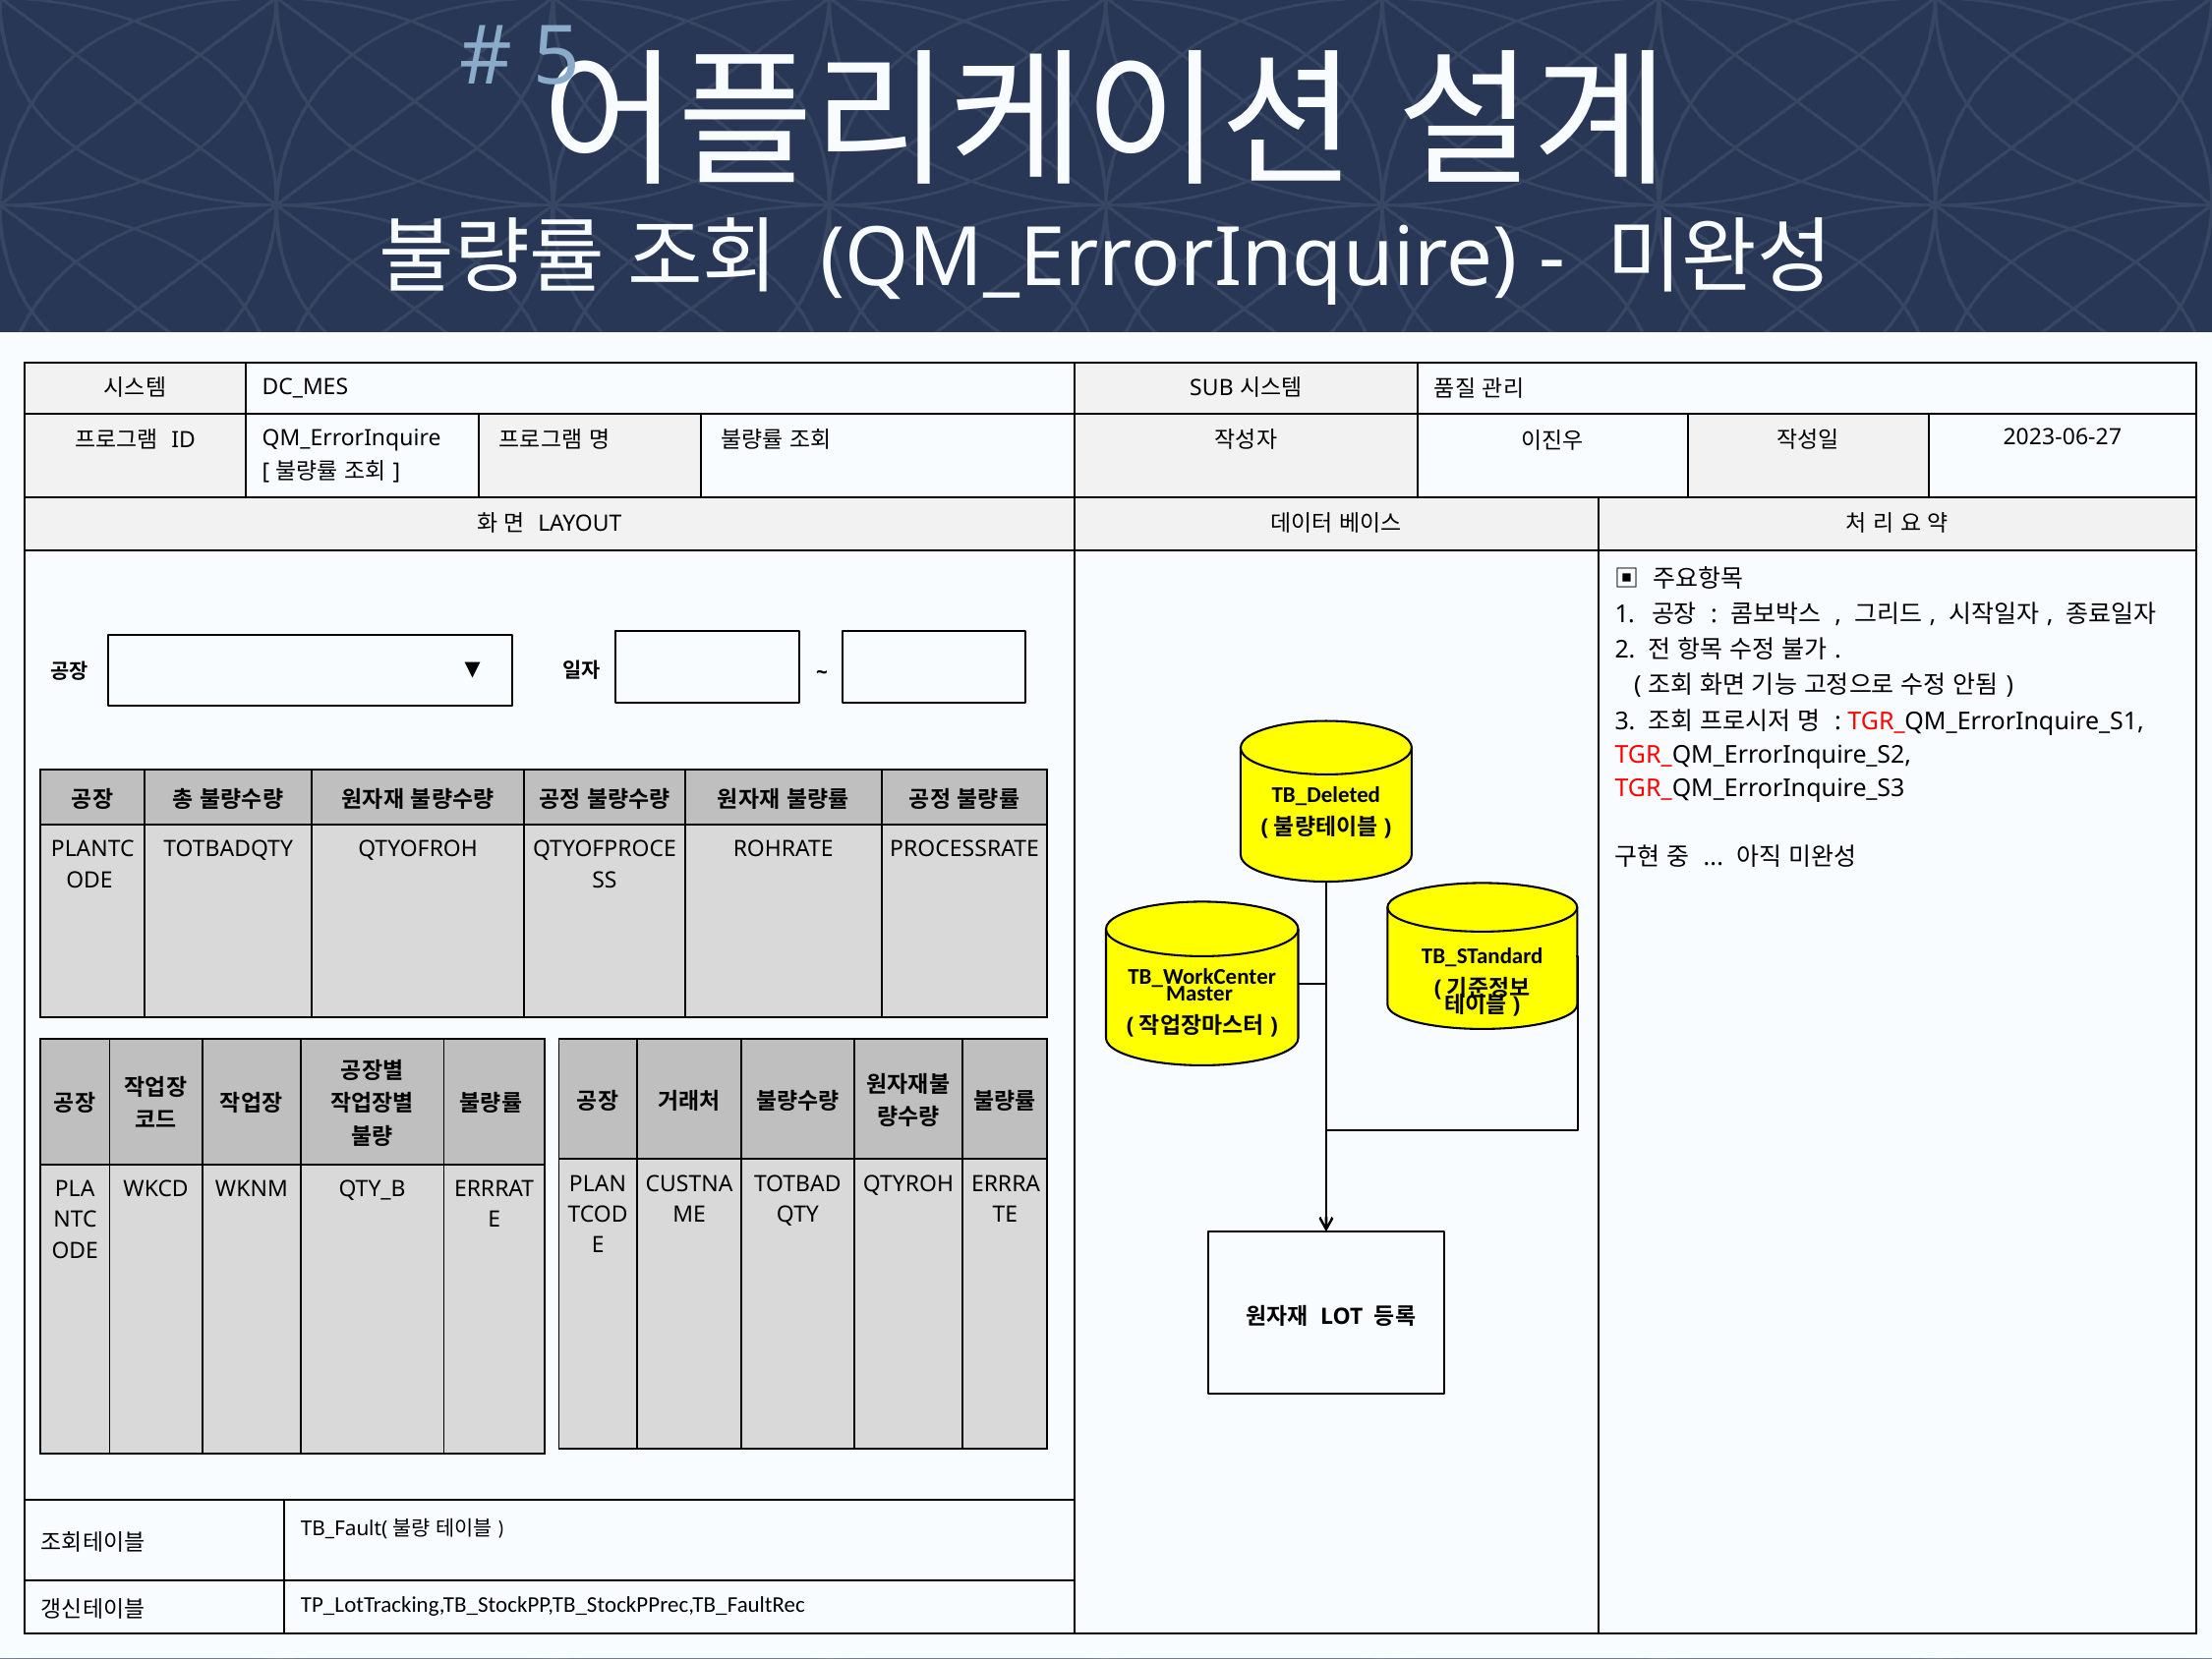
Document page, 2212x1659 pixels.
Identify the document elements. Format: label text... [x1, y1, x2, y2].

table_cell TP_LotTracking,TB_StockPP,TB_StockPPrec,TB_FaultRec [285, 1581, 1074, 1632]
table_header 품질 관리 [1419, 364, 2195, 413]
table_cell 작성자 [1076, 415, 1417, 496]
text_box [0, 0, 2212, 332]
table_header 공장 [559, 1040, 636, 1158]
table_cell WKNM [204, 1166, 300, 1453]
table_cell 조회테이블 [26, 1501, 283, 1579]
table_header 공장별 작업장별 불량 [302, 1040, 443, 1164]
table_cell QTYOFPROCESS [525, 826, 684, 1016]
table_cell 처 리 요 약 [1600, 498, 2195, 549]
table_cell QTYROH [855, 1160, 961, 1448]
table_header 공장 [41, 1040, 109, 1164]
table_cell [26, 551, 1074, 1499]
table_header 공정 불량수량 [525, 771, 684, 824]
text_box # 5 [459, 21, 637, 101]
table_cell PROCESSRATE [883, 826, 1046, 1016]
table_cell 데이터 베이스 [1076, 498, 1598, 549]
table_cell 프로그램 명 [480, 415, 700, 496]
table_cell TOTBADQTY [146, 826, 311, 1016]
table_cell CUSTNAME [638, 1160, 740, 1448]
table_cell PLANTCODE [41, 826, 144, 1016]
table_cell 화 면 LAYOUT [26, 498, 1074, 549]
table_header 불량수량 [742, 1040, 853, 1158]
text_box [1105, 720, 1578, 1395]
text_box 불량률 조회 (QM_ErrorInquire) - 미완성 [210, 203, 2002, 303]
table_cell ROHRATE [686, 826, 881, 1016]
table_cell TB_Fault(불량 테이블) [285, 1501, 1074, 1579]
table_cell PLANTCODE [41, 1166, 109, 1453]
text_box 어플리케이션 설계 [210, 25, 2002, 202]
table_cell TOTBADQTY [742, 1160, 853, 1448]
table_cell [1076, 551, 1598, 1632]
table_header 원자재불량수량 [855, 1040, 961, 1158]
table_header 불량률 [963, 1040, 1046, 1158]
table_header DC_MES [247, 364, 1074, 413]
table_header 불량률 [444, 1040, 544, 1164]
table_header 거래처 [638, 1040, 740, 1158]
table_cell WKCD [110, 1166, 202, 1453]
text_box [18, 631, 1026, 737]
table_cell 작성일 [1689, 415, 1928, 496]
table_cell ▣ 주요항목 공장 : 콤보박스 , 그리드, 시작일자, 종료일자 2. 전 항목 수정 불가. (조회 화면 기능 고정으로 수정 안됨) 3. 조회 프로시저 명 : TGR_QM_ErrorInquire_S1, TGR_QM_ErrorInquire_S2, TGR_QM_ErrorInquire_S3 구현 중 ... 아직 미완성 [1600, 551, 2195, 1632]
table_header 총 불량수량 [146, 771, 311, 824]
table_cell 불량률 조회 [702, 415, 1074, 496]
table_cell ERRRATE [963, 1160, 1046, 1448]
table_header 작업장코드 [110, 1040, 202, 1164]
table_cell 프로그램 ID [26, 415, 245, 496]
table_header SUB시스템 [1076, 364, 1417, 413]
table_cell PLANTCODE [559, 1160, 636, 1448]
table_cell 갱신테이블 [26, 1581, 283, 1632]
table_cell QM_ErrorInquire [불량률 조회] [247, 415, 478, 496]
table_header 원자재 불량수량 [313, 771, 523, 824]
text_box [0, 332, 2212, 1659]
table_header 원자재 불량률 [686, 771, 881, 824]
table_header 작업장 [204, 1040, 300, 1164]
table_cell ERRRATE [444, 1166, 544, 1453]
table_cell 이진우 [1419, 415, 1687, 496]
table_header 공정 불량률 [883, 771, 1046, 824]
table_cell 2023-06-27 [1930, 415, 2195, 496]
table_header 시스템 [26, 364, 245, 413]
table_header 공장 [41, 771, 144, 824]
table_cell QTYOFROH [313, 826, 523, 1016]
table_cell QTY_B [302, 1166, 443, 1453]
